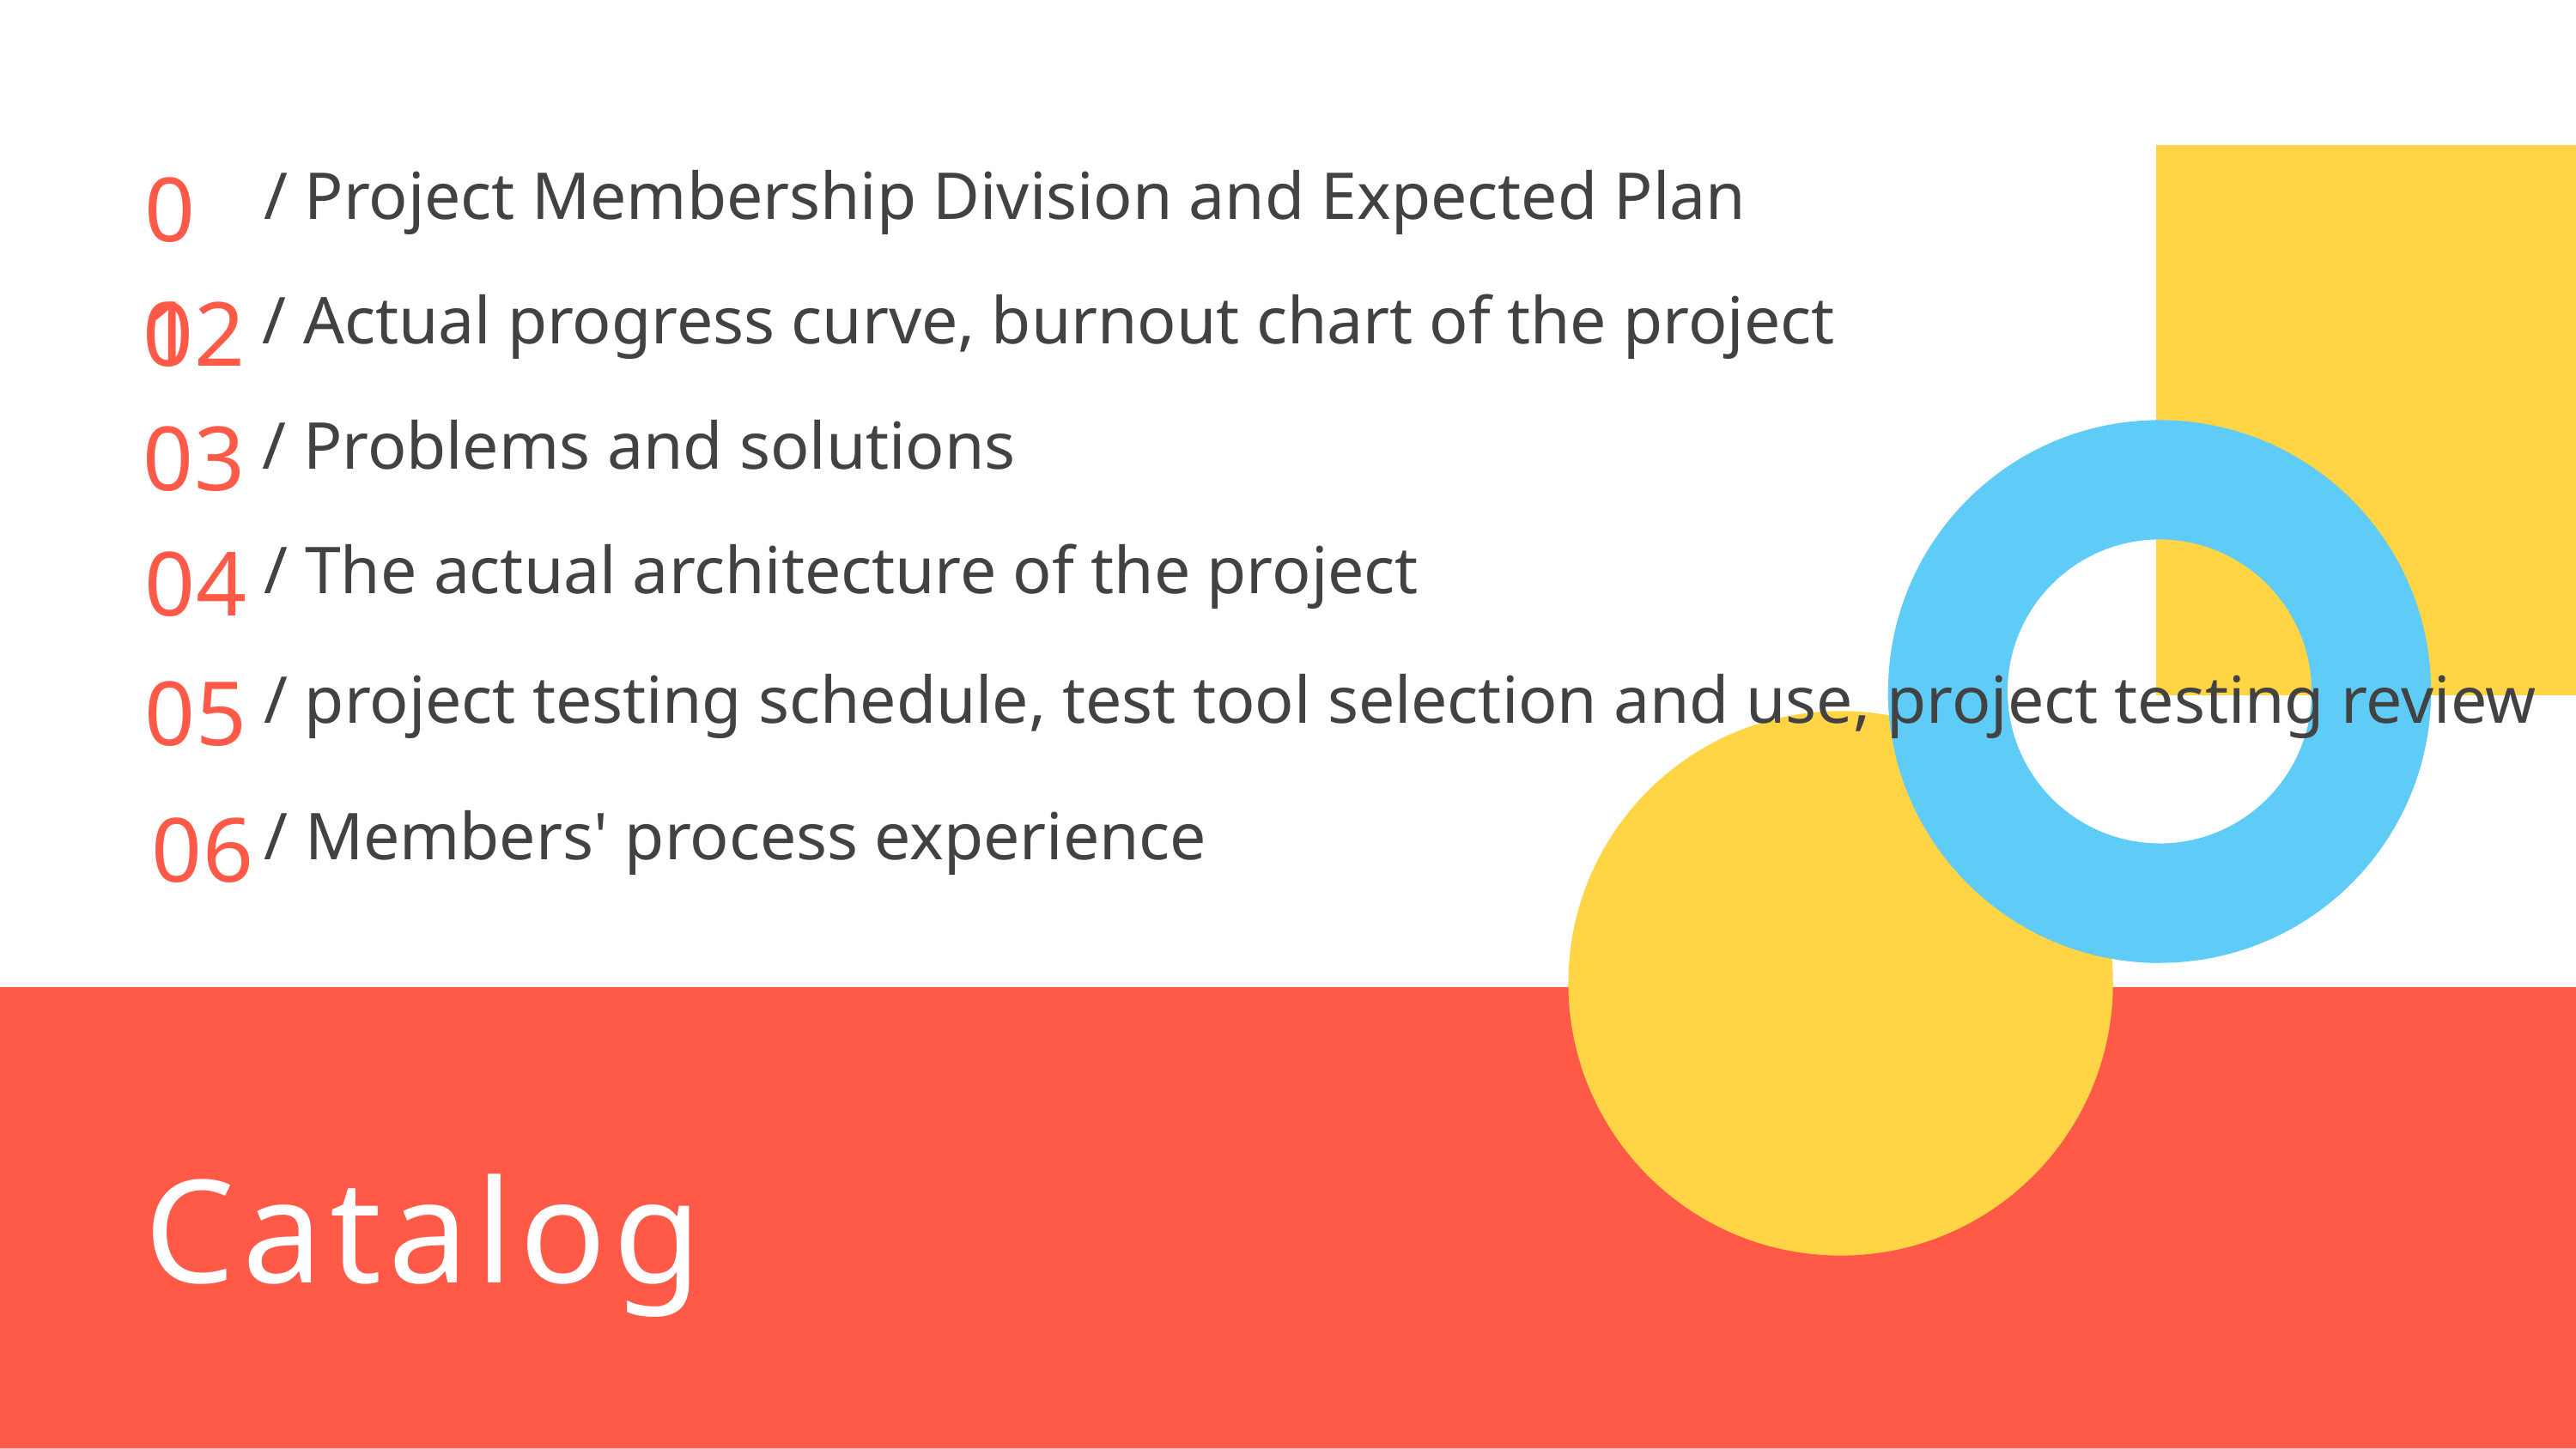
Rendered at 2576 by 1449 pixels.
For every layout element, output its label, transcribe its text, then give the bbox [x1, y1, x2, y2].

text_box [0, 986, 2576, 1449]
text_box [143, 259, 1976, 377]
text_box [144, 134, 1928, 252]
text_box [1887, 767, 2432, 963]
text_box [1887, 420, 2432, 637]
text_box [2155, 144, 2576, 696]
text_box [144, 639, 2555, 757]
text_box Catalog [144, 1111, 1927, 1312]
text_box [143, 384, 2062, 501]
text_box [151, 775, 1235, 893]
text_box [144, 509, 1740, 627]
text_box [1568, 767, 2113, 1256]
